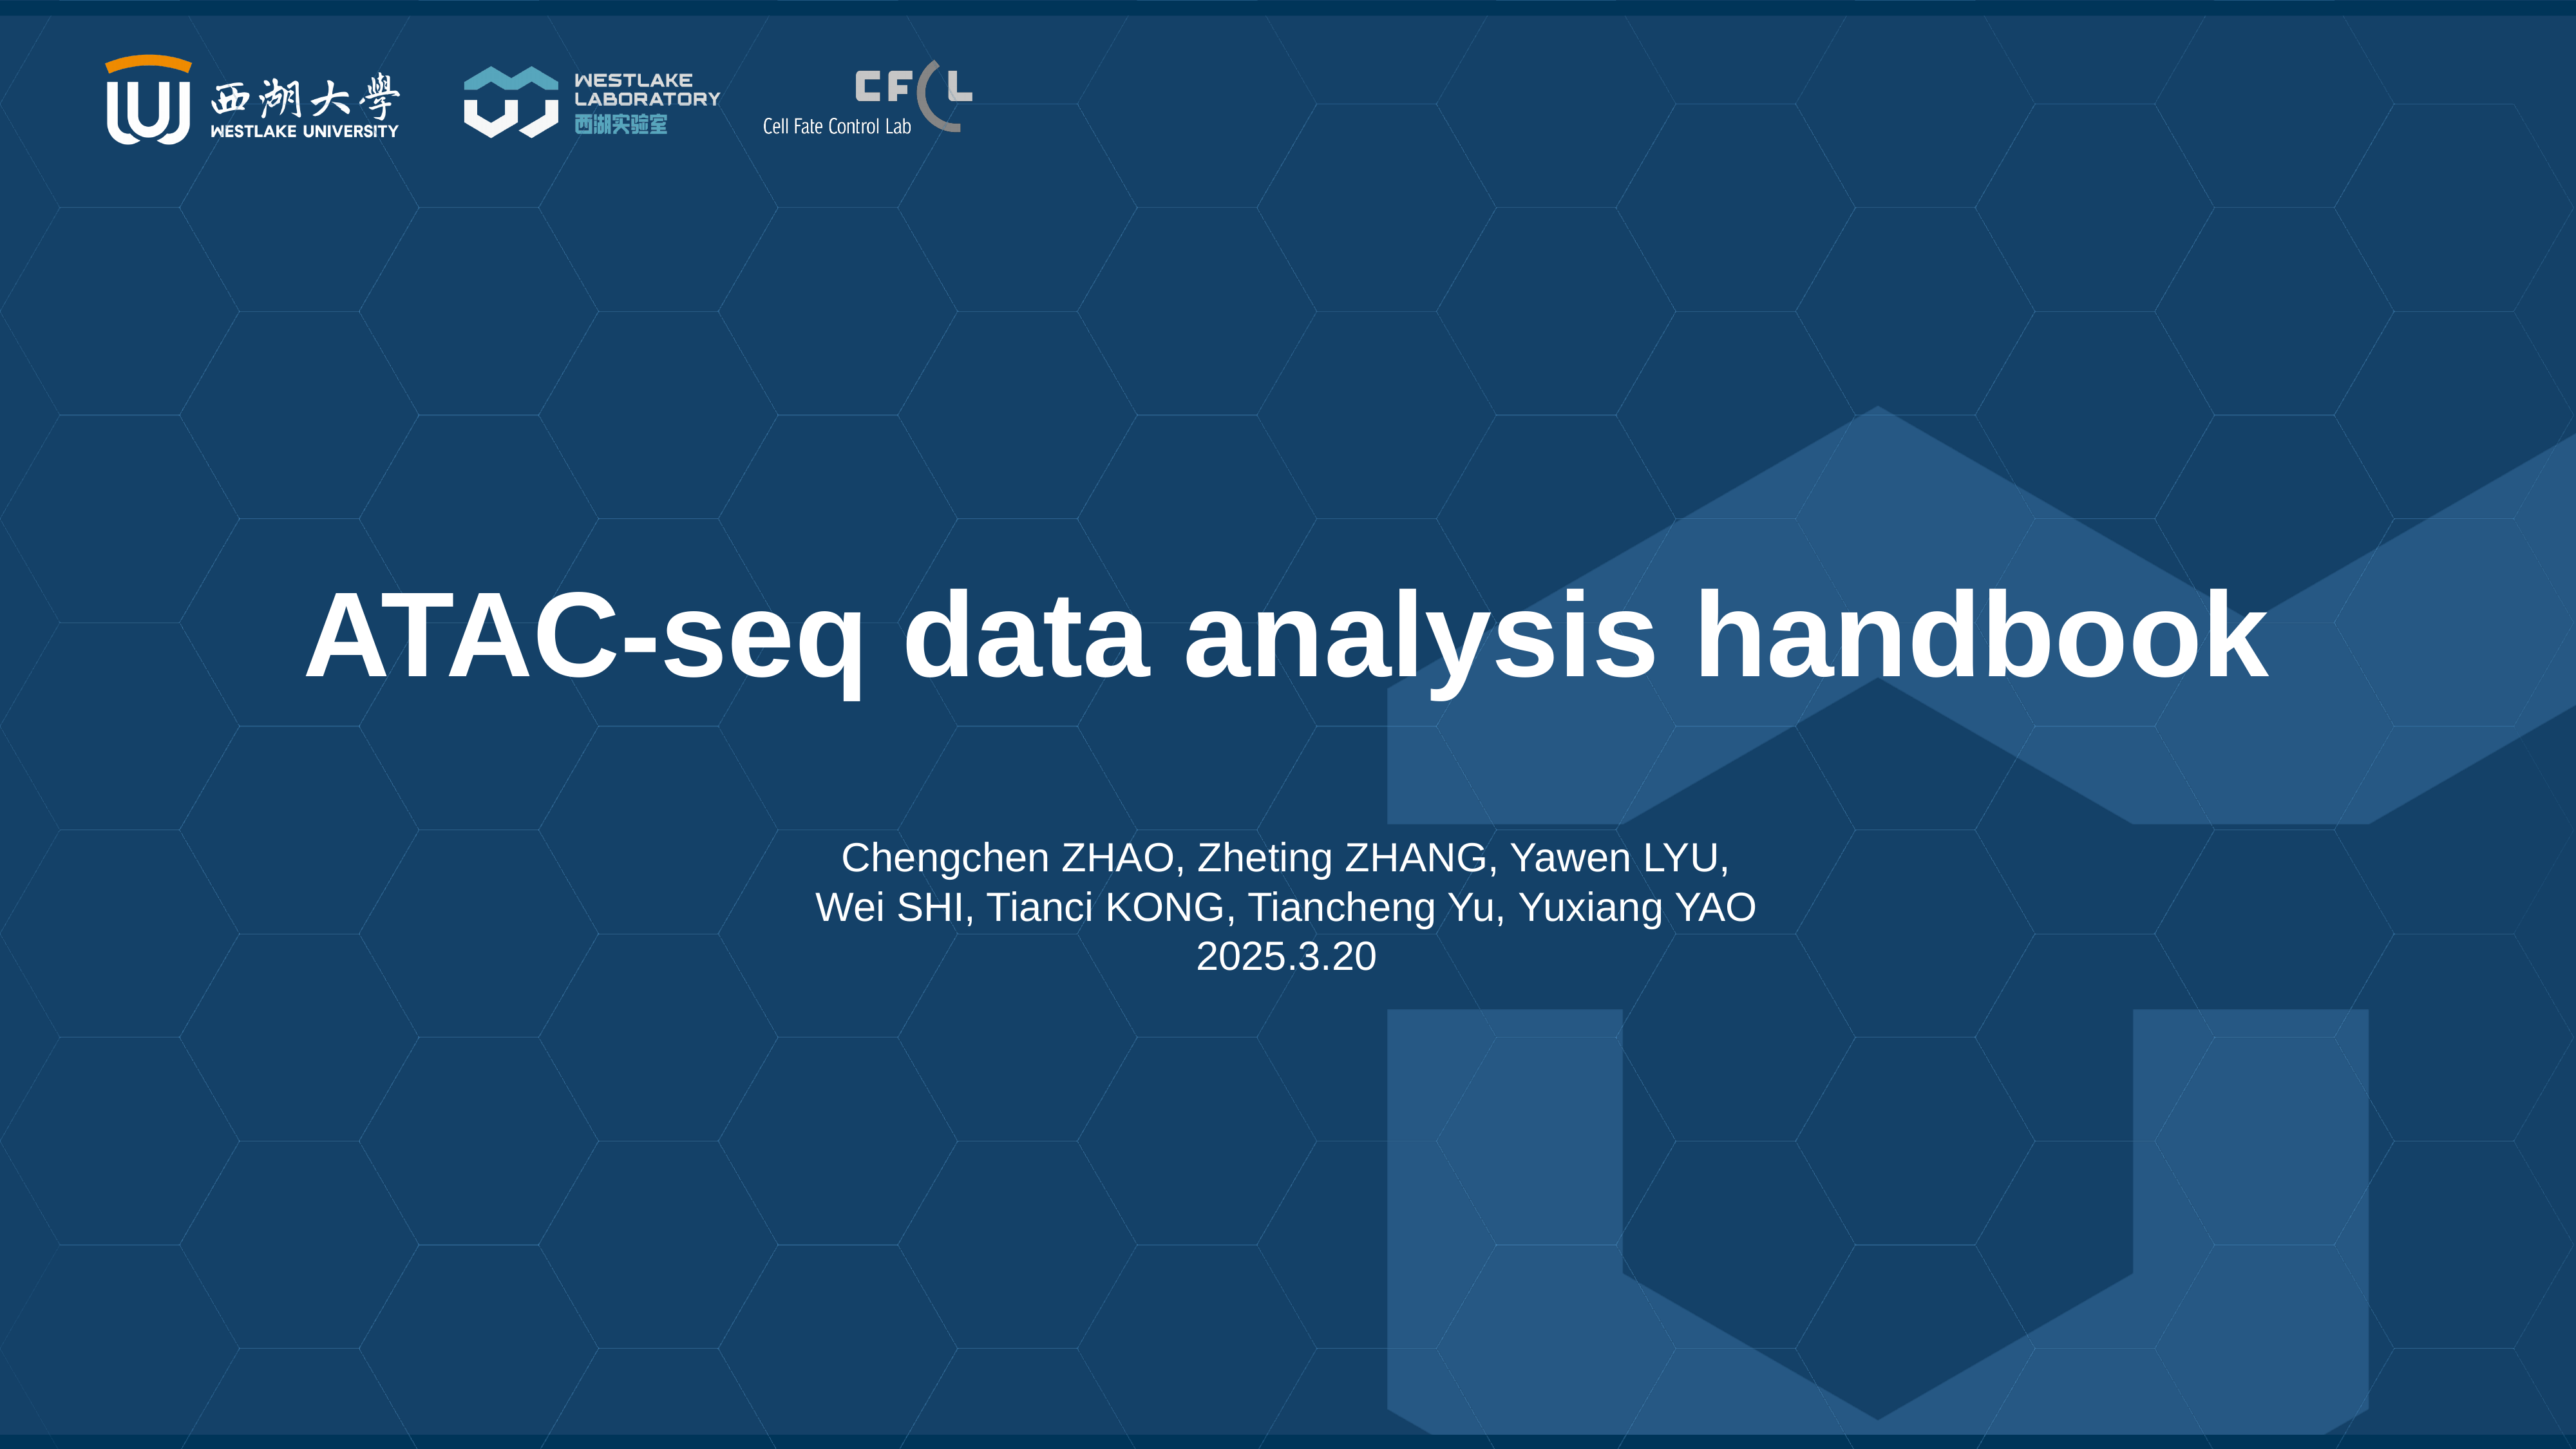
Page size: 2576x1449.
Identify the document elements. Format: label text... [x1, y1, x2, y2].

list Chengchen ZHAO, Zheting ZHANG, Yawen LYU, Wei SHI, Tianci KONG, Tiancheng Yu, Yuxiang YAO 2025.3.20 [808, 820, 1766, 989]
picture [0, 16, 2576, 1449]
title ATAC-seq data analysis handbook [293, 400, 2280, 708]
